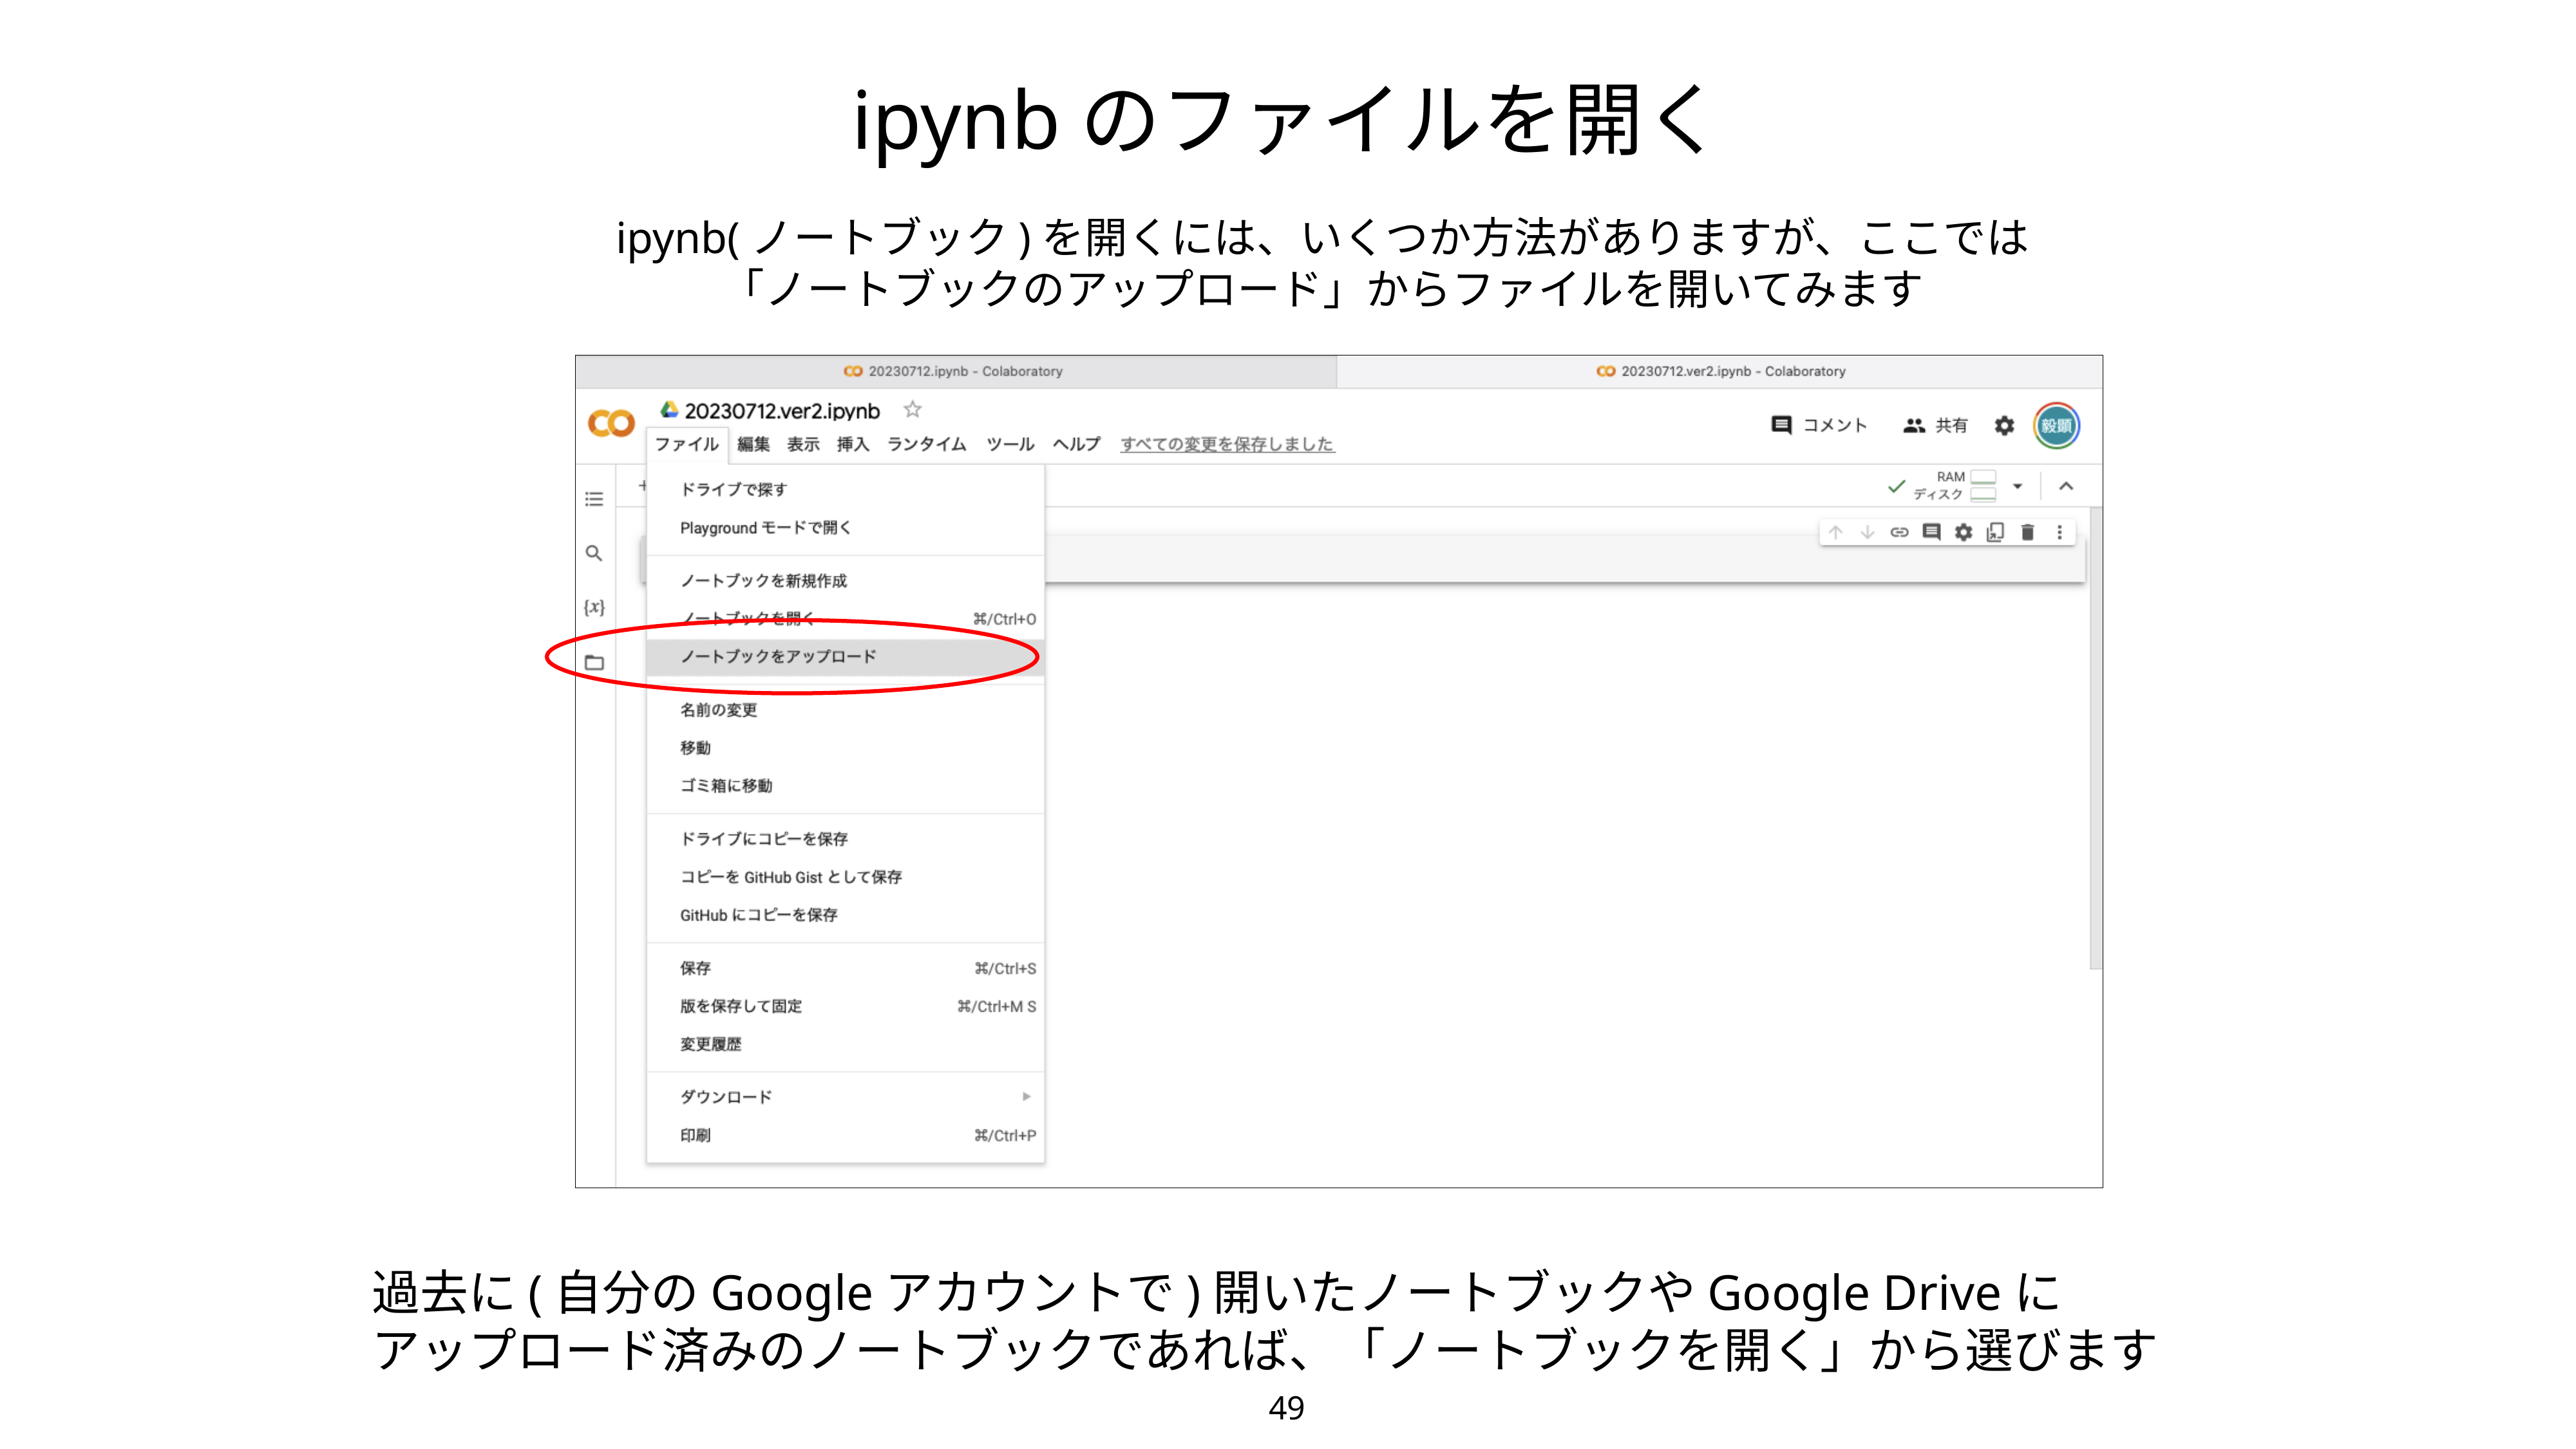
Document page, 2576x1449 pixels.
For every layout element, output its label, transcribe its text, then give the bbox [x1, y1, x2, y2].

picture [575, 354, 2103, 1188]
text_box 過去に(自分のGoogleアカウントで)開いたノートブックやGoogle Driveに アップロード済みのノートブックであれば、「ノートブックを開く」から選びます [366, 1256, 2164, 1383]
slide_number 49 [1263, 1381, 1312, 1431]
text_box ipynbのファイルを開く [846, 63, 1730, 171]
text_box ipynb(ノートブック)を開くには、いくつか方法がありますが、ここでは 「ノートブックのアップロード」からファイルを開いてみます [307, 205, 2339, 319]
text_box [547, 639, 575, 674]
